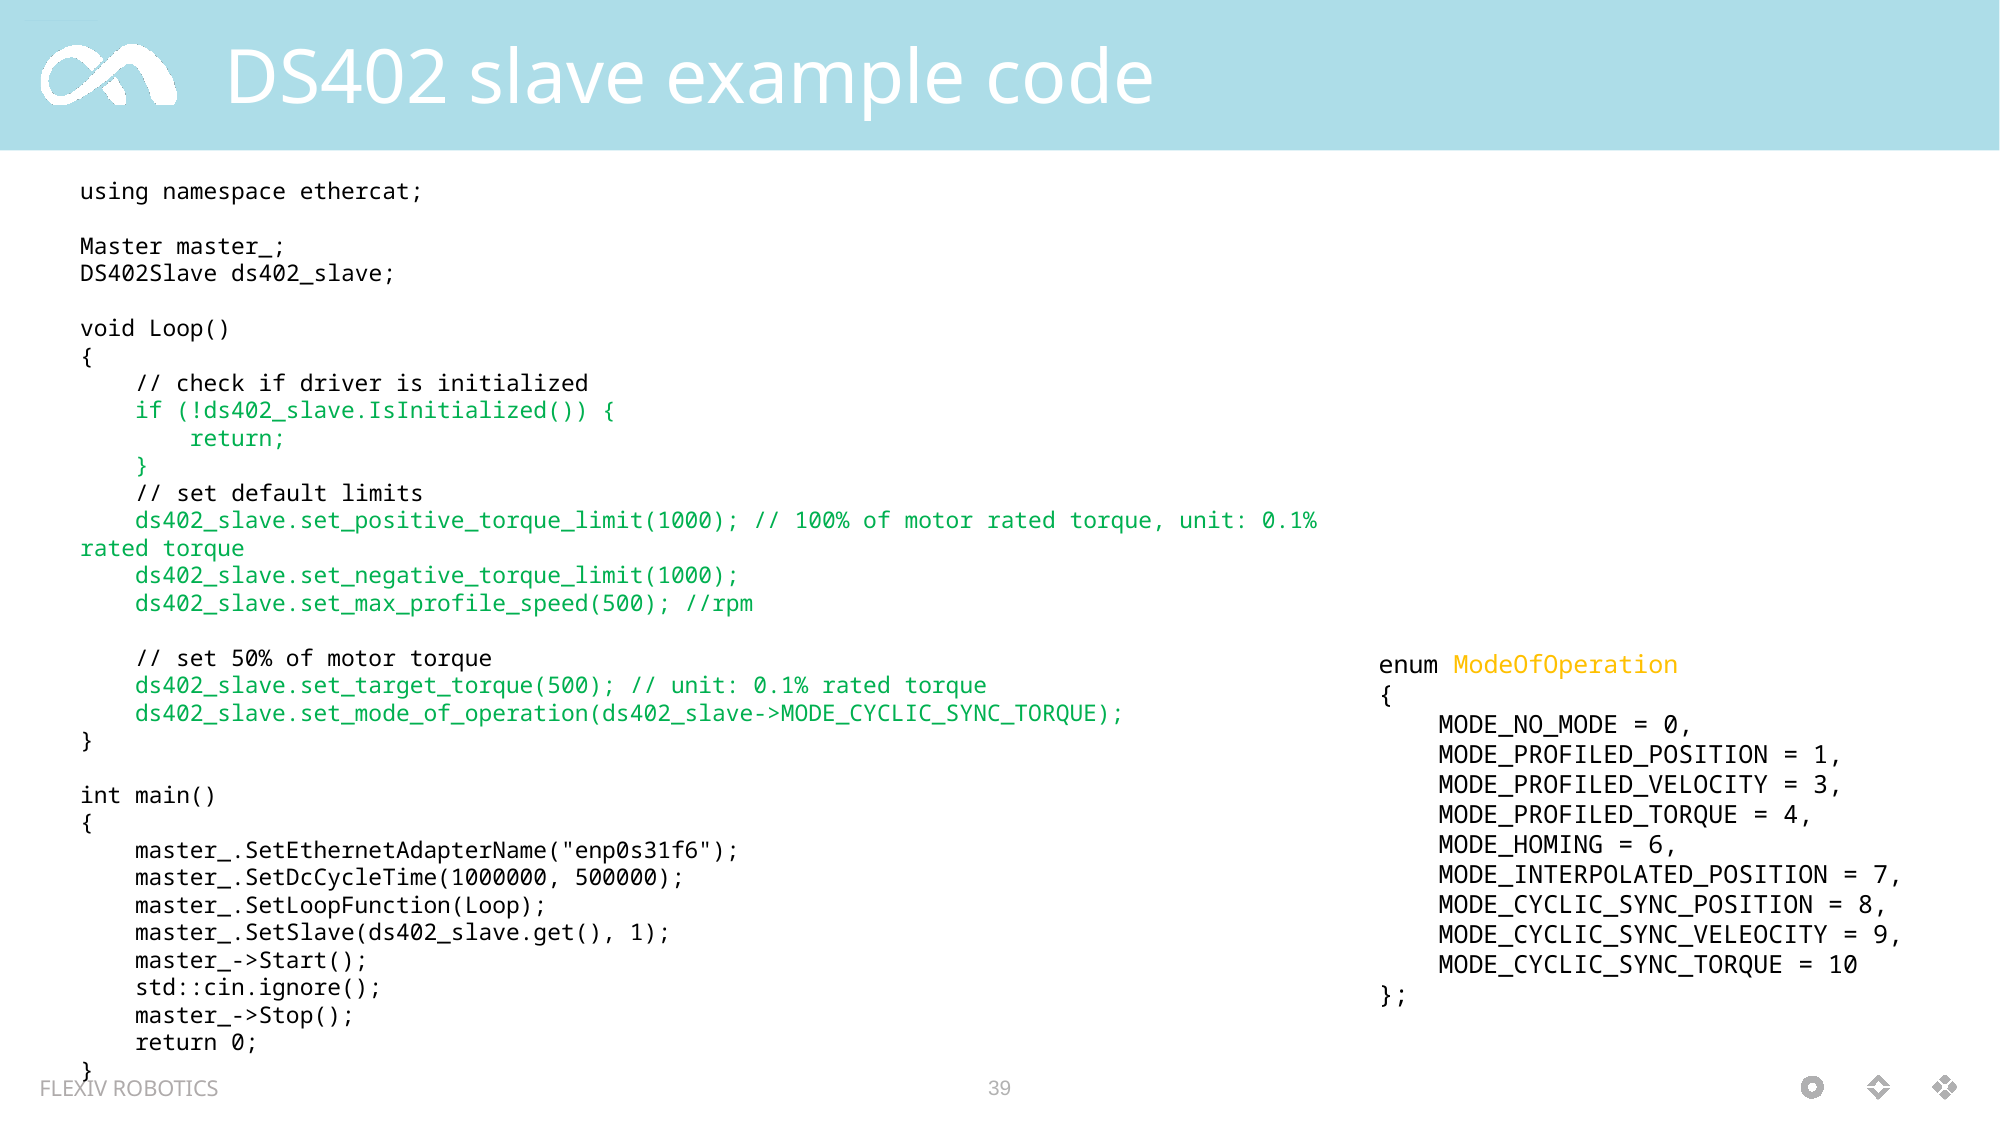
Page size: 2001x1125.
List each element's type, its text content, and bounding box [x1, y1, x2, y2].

text_box using namespace ethercat; Master master_; DS402Slave ds402_slave; void Loop() { // check if driver is initialized if (!ds402_slave.IsInitialized()) { return; } // set default limits ds402_slave.set_positive_torque_limit(1000); // 100% of motor rated torque, unit: 0.1% rated torque ds402_slave.set_negative_torque_limit(1000); ds402_slave.set_max_profile_speed(500); //rpm // set 50% of motor torque ds402_slave.set_target_torque(500); // unit: 0.1% rated torque ds402_slave.set_mode_of_operation(ds402_slave->MODE_CYCLIC_SYNC_TORQUE); } int main() { master_.SetEthernetAdapterName("enp0s31f6"); master_.SetDcCycleTime(1000000, 500000); master_.SetLoopFunction(Loop); master_.SetSlave(ds402_slave.get(), 1); master_->Start(); std::cin.ignore(); master_->Stop(); return 0; } [65, 168, 1397, 1125]
text_box enum ModeOfOperation { MODE_NO_MODE = 0, MODE_PROFILED_POSITION = 1, MODE_PROFILED_VELOCITY = 3, MODE_PROFILED_TORQUE = 4, MODE_HOMING = 6, MODE_INTERPOLATED_POSITION = 7, MODE_CYCLIC_SYNC_POSITION = 8, MODE_CYCLIC_SYNC_VELEOCITY = 9, MODE_CYCLIC_SYNC_TORQUE = 10 }; [1363, 641, 2000, 1061]
text_box [0, 0, 2000, 151]
text_box DS402 slave example code [209, 21, 1229, 127]
picture [40, 44, 194, 105]
